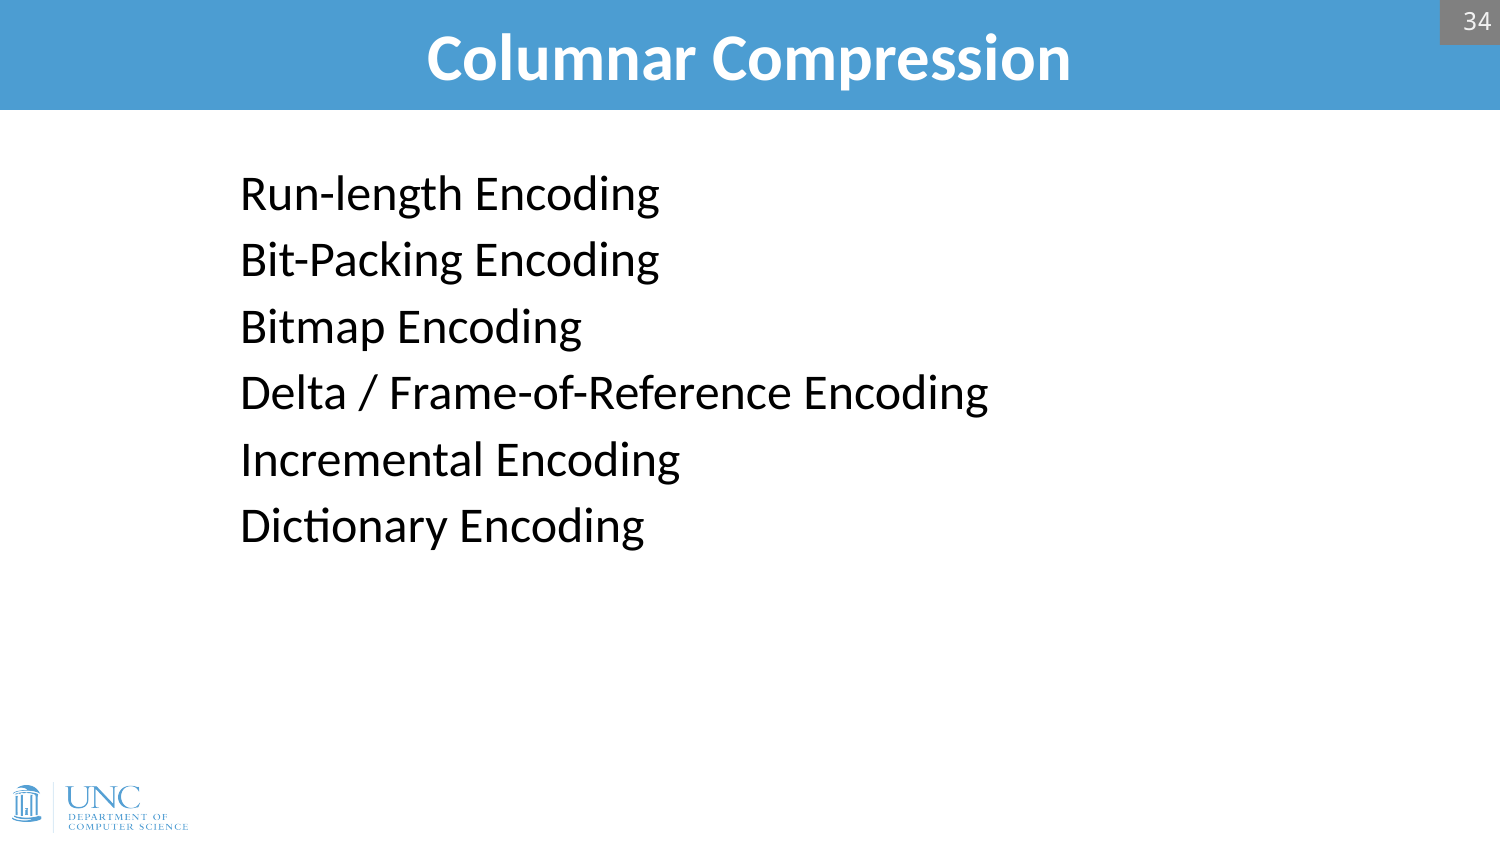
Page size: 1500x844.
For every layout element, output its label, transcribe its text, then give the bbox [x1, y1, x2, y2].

title Columnar Compression [0, 0, 1500, 110]
list Run-length Encoding Bit-Packing Encoding Bitmap Encoding Delta / Frame-of-Reference Encoding Incremental Encoding Dictionary Encoding [225, 159, 1275, 760]
picture [12, 782, 188, 833]
text_box 34 [1439, 0, 1500, 45]
